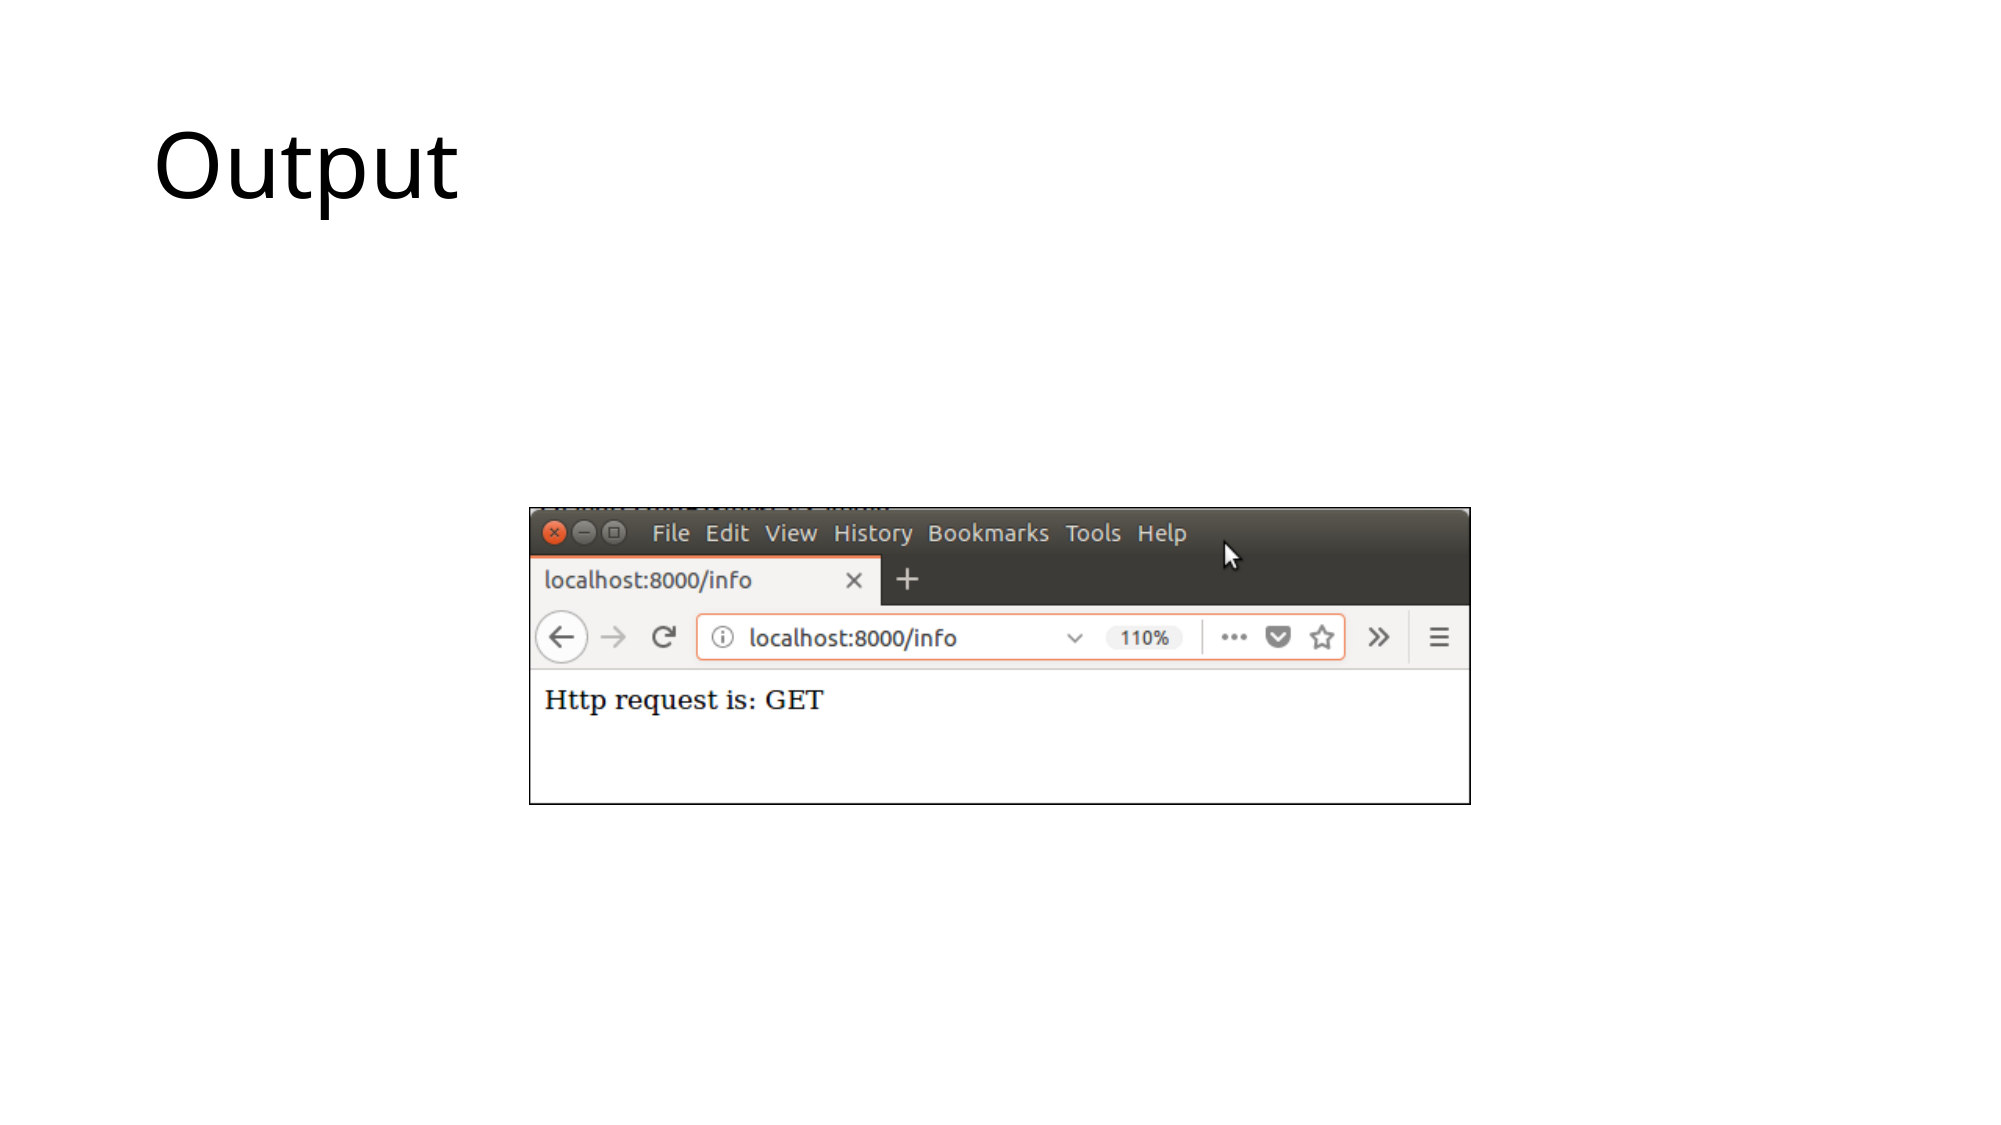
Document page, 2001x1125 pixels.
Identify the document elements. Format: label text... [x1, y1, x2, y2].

title Output [137, 59, 1863, 278]
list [529, 507, 1471, 805]
